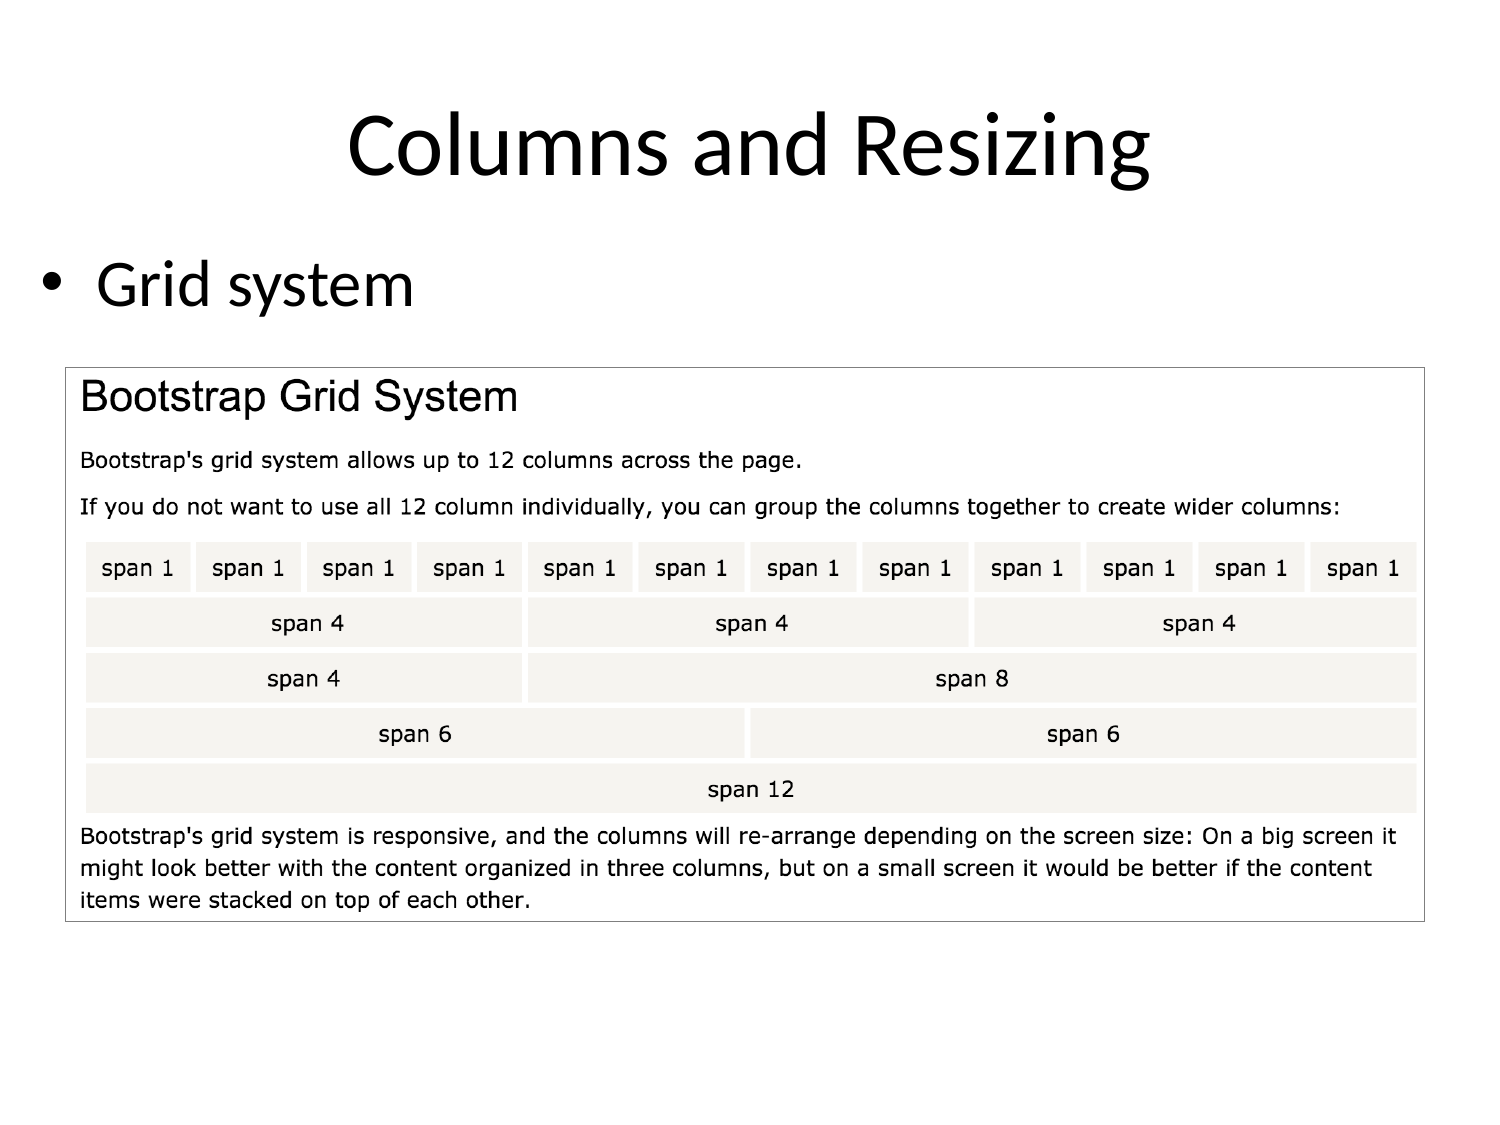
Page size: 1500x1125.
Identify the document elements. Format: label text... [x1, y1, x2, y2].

title Columns and Resizing [75, 45, 1425, 232]
list Grid system [25, 232, 1469, 681]
picture [65, 366, 1426, 922]
